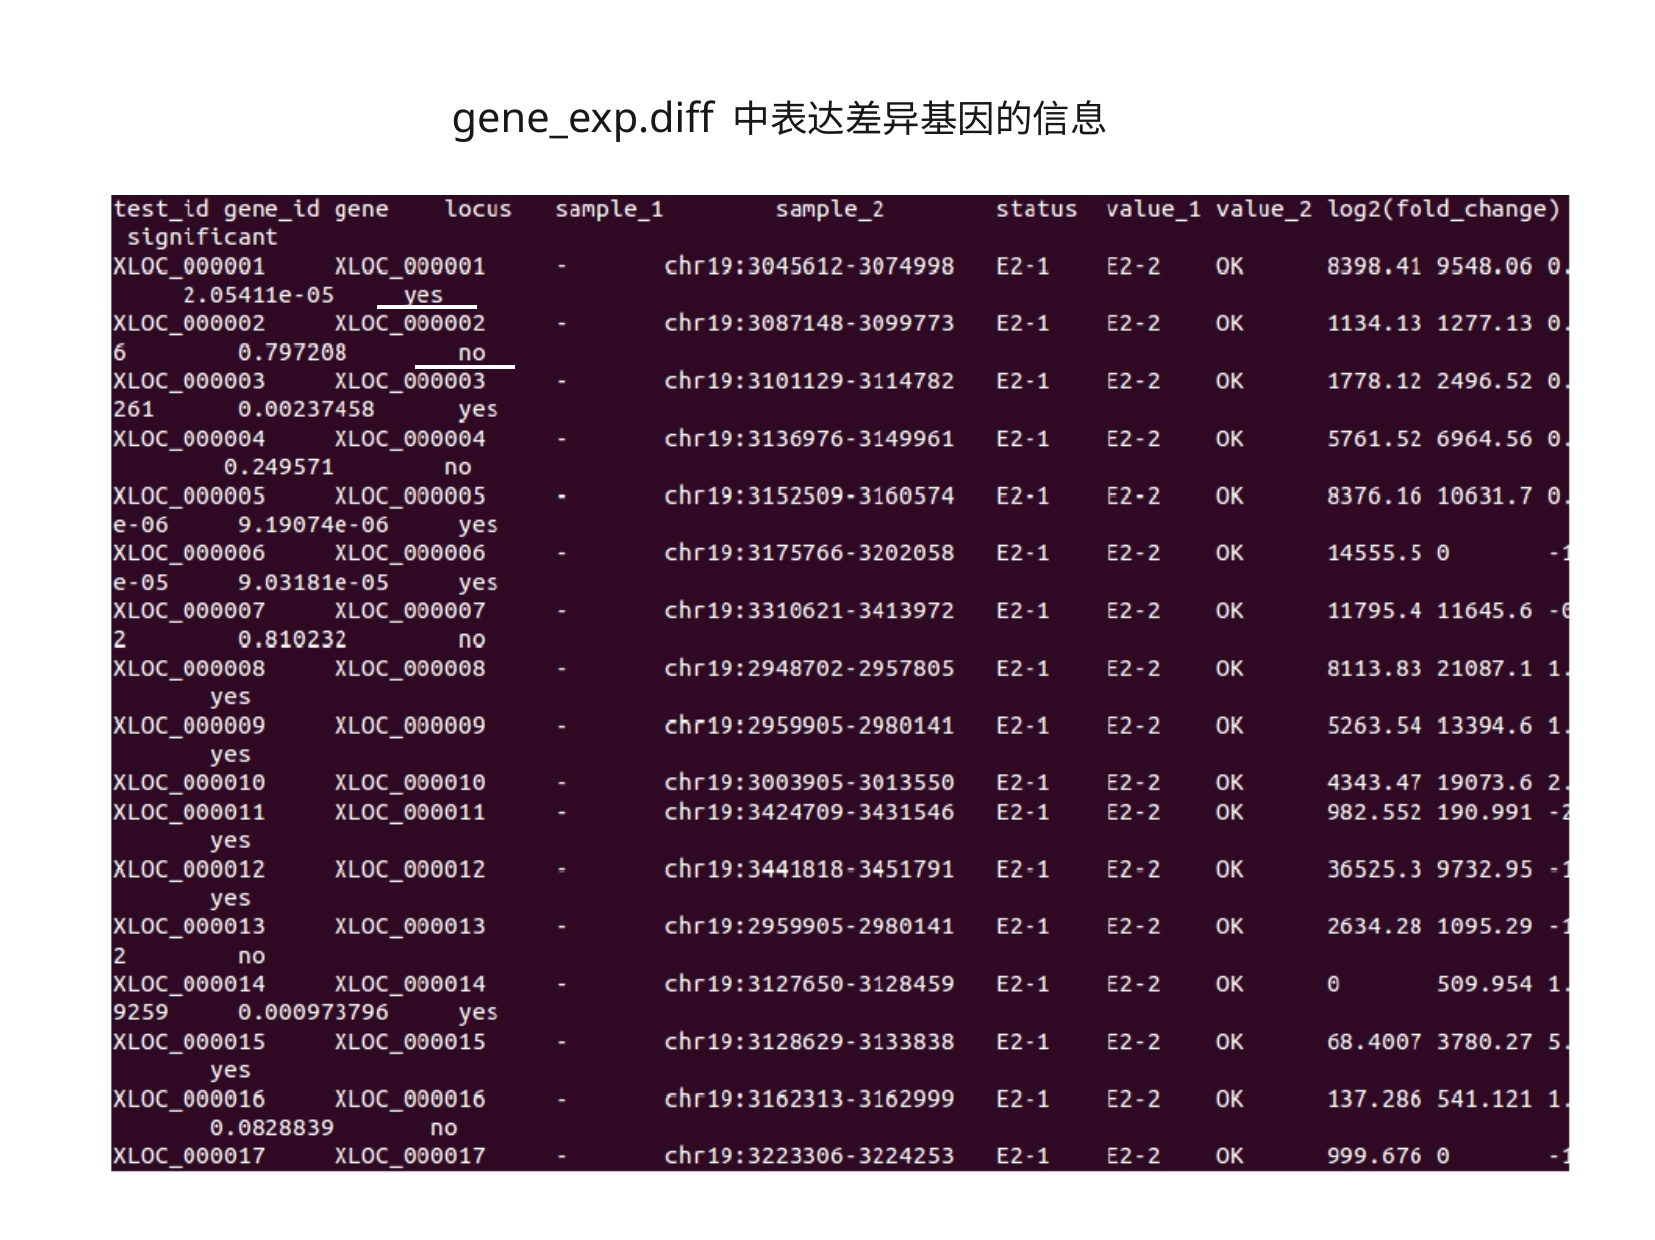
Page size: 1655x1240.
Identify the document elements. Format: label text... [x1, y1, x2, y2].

picture [110, 195, 1572, 1174]
text_box [0, 0, 1655, 1240]
text_box gene_exp.diff 中表达差异基因的信息 [451, 94, 1108, 148]
